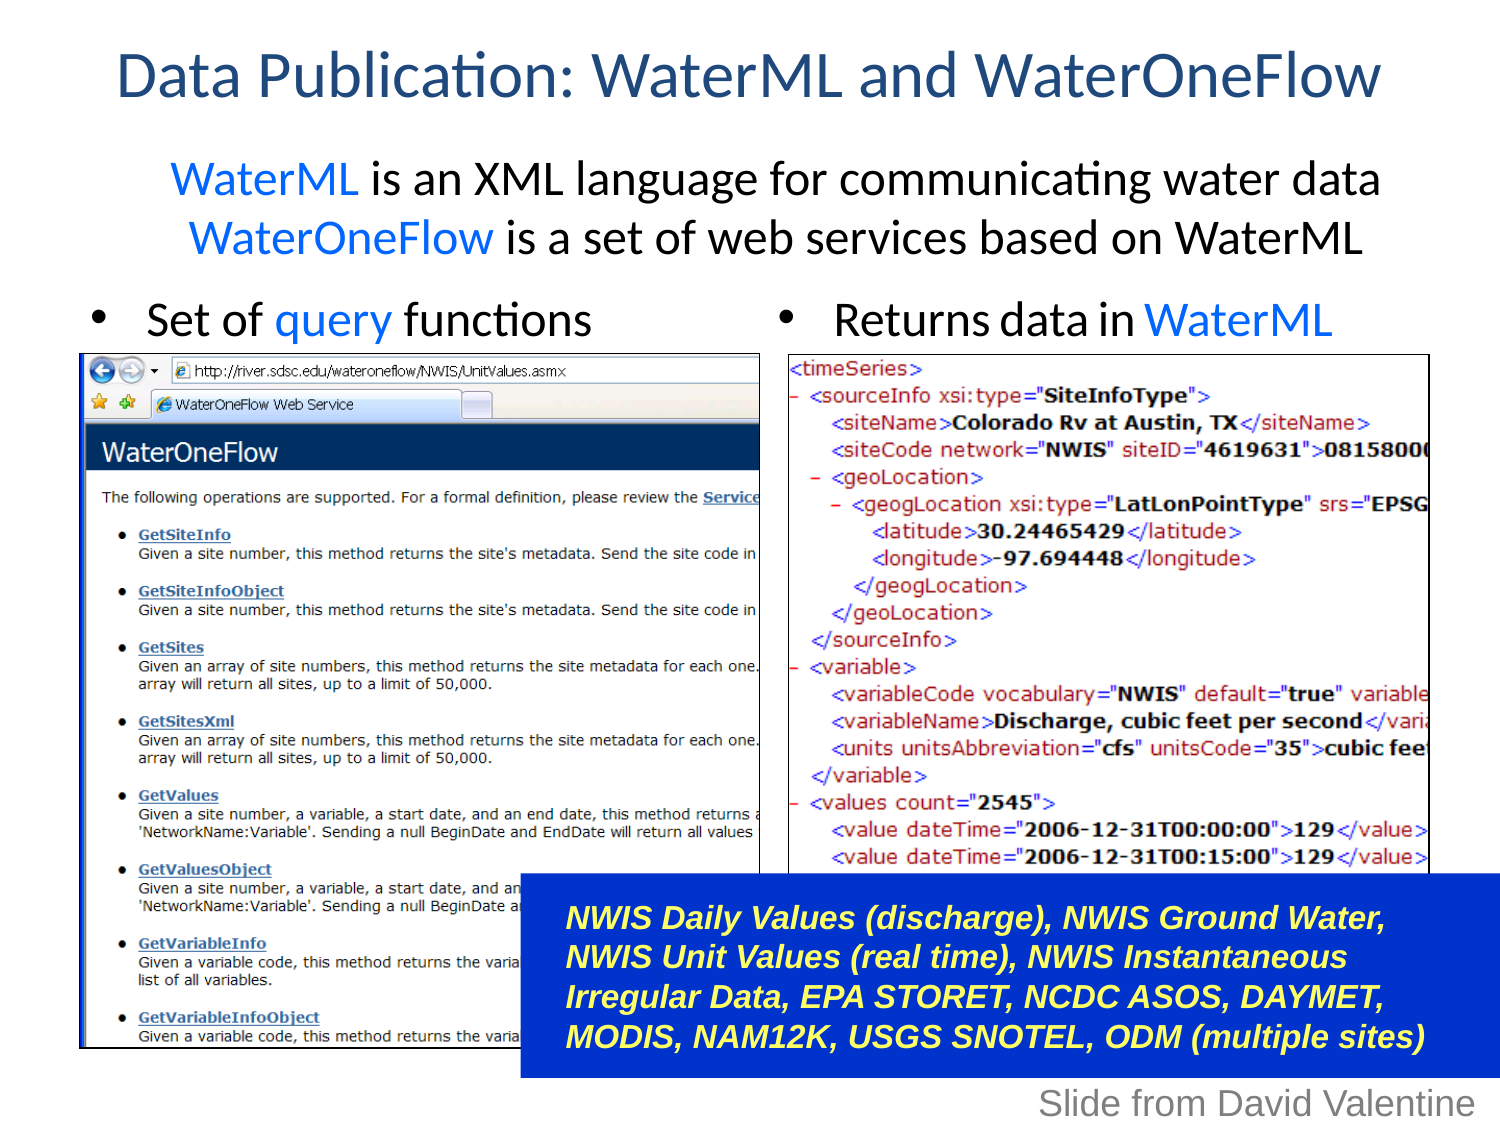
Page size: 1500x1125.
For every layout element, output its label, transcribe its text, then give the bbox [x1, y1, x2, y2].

picture [79, 353, 760, 1048]
text_box NWIS Daily Values (discharge), NWIS Ground Water, NWIS Unit Values (real time), NWIS Instantaneous Irregular Data, EPA STORET, NCDC ASOS, DAYMET, MODIS, NAM12K, USGS SNOTEL, ODM (multiple sites) [520, 873, 1500, 1078]
text_box Slide from David Valentine [1023, 1071, 1500, 1125]
list Set of query functions [75, 278, 738, 356]
text_box WaterML is an XML language for communicating water data WaterOneFlow is a set of web services based on WaterML [155, 137, 1397, 273]
picture [789, 355, 1429, 1049]
list Returns data in WaterML [762, 278, 1500, 873]
text_box Data Publication: WaterML and WaterOneFlow [75, 23, 1425, 138]
